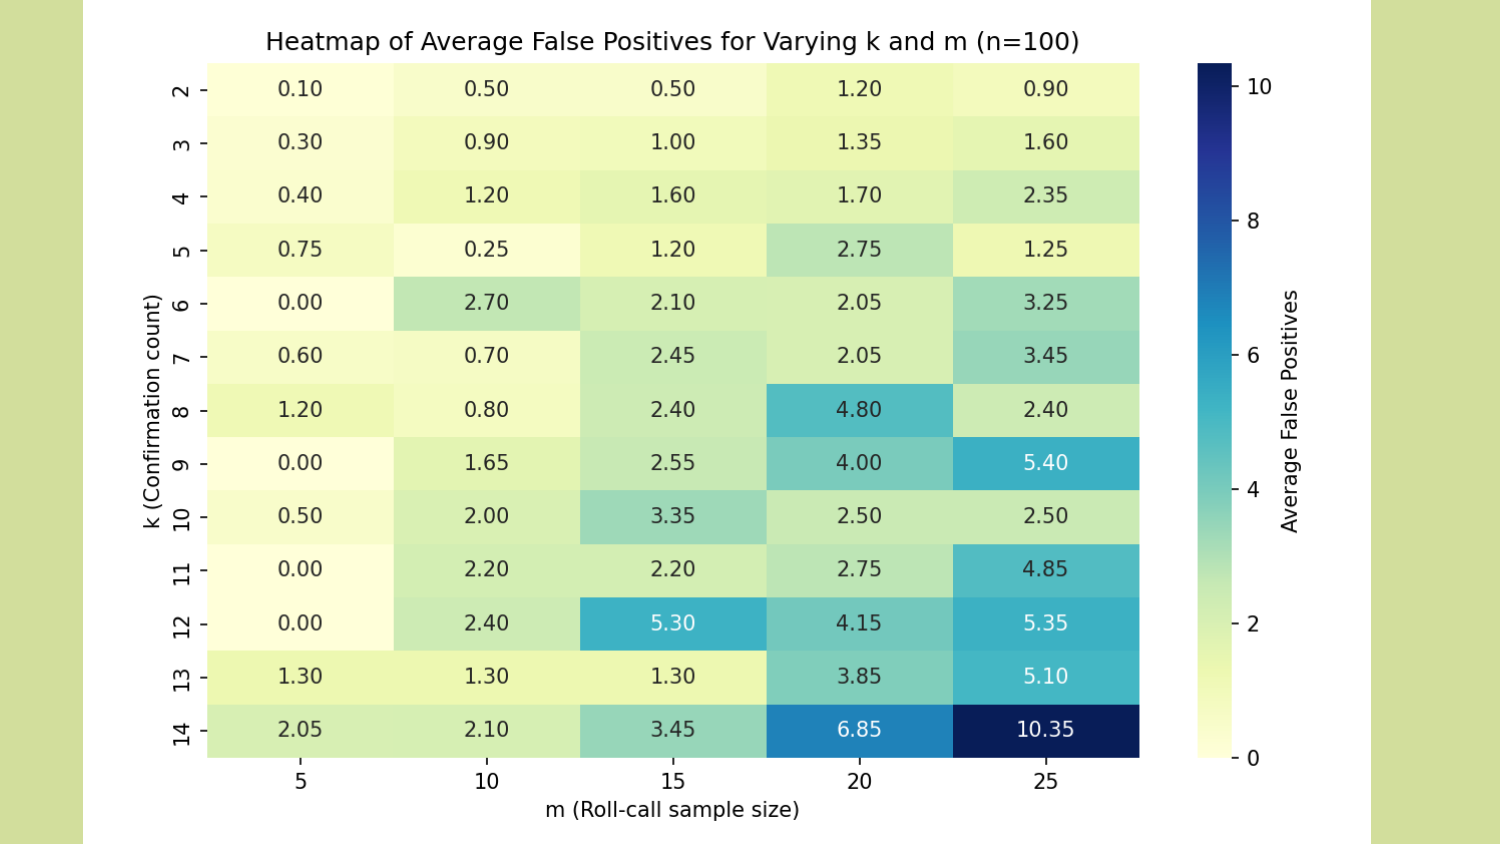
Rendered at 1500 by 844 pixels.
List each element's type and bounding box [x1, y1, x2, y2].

picture [82, 0, 1371, 844]
